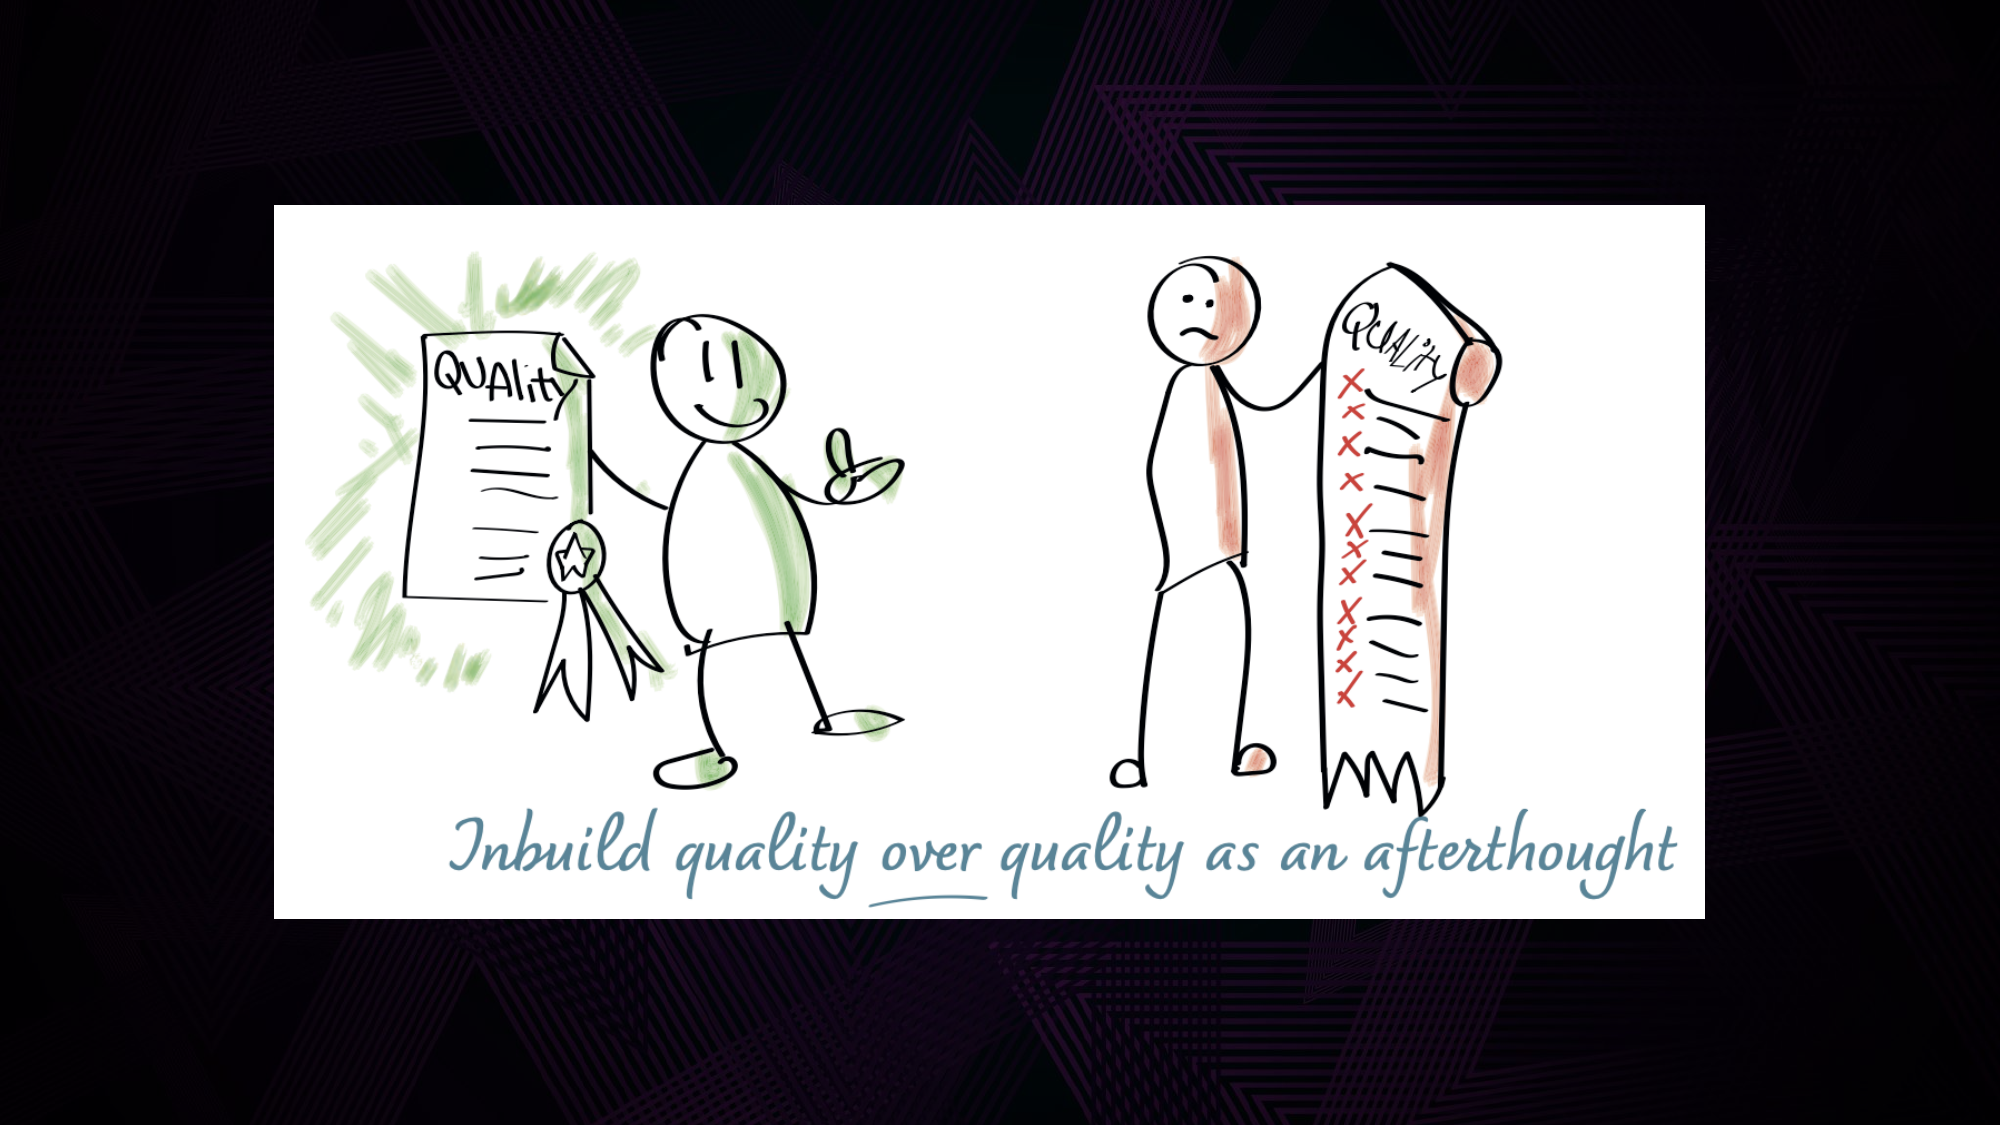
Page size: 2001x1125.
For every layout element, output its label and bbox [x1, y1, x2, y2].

list [274, 205, 1705, 920]
picture [0, 0, 2000, 1125]
